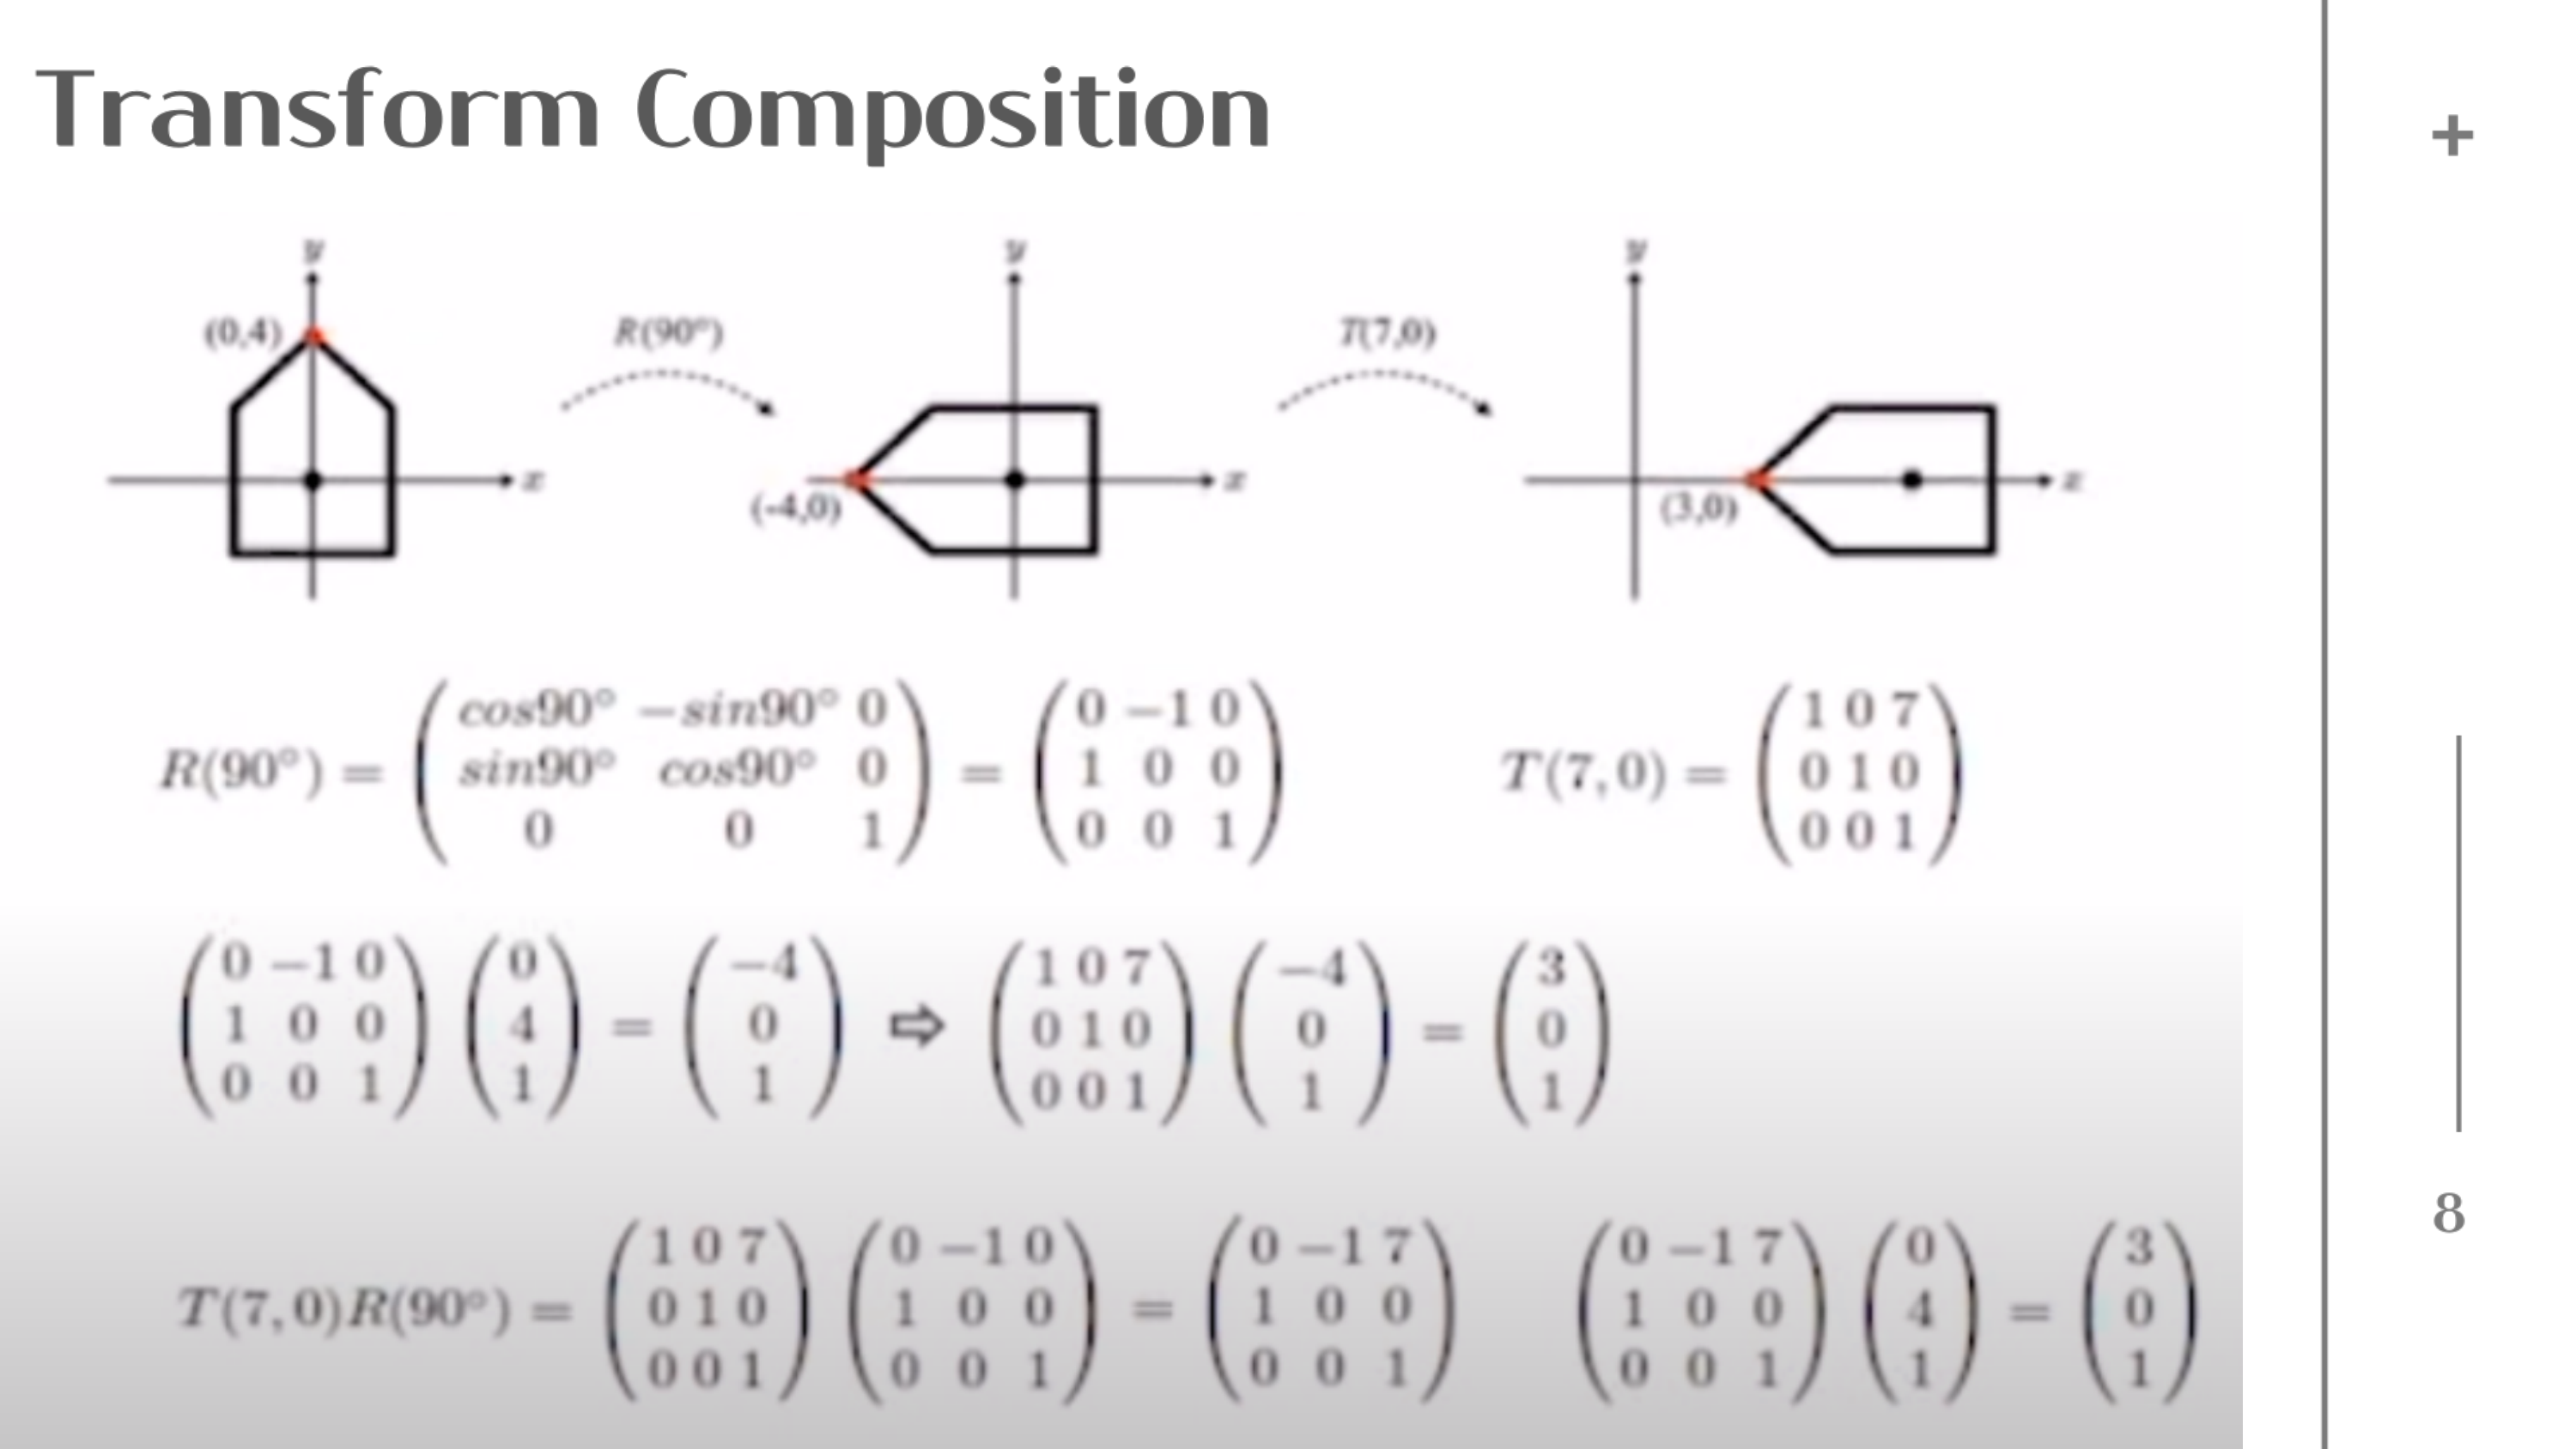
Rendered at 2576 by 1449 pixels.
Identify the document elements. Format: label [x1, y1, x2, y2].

picture [2396, 62, 2524, 235]
picture [2380, 1170, 2492, 1268]
text_box [0, 212, 2243, 1449]
picture [18, 23, 1324, 212]
picture [2451, 736, 2467, 739]
picture [2451, 943, 2467, 1131]
text_box [2246, 739, 2576, 764]
picture [2313, 764, 2336, 925]
picture [2313, 943, 2336, 1449]
text_box [2260, 925, 2576, 943]
picture [2451, 764, 2467, 925]
picture [2313, 0, 2336, 739]
